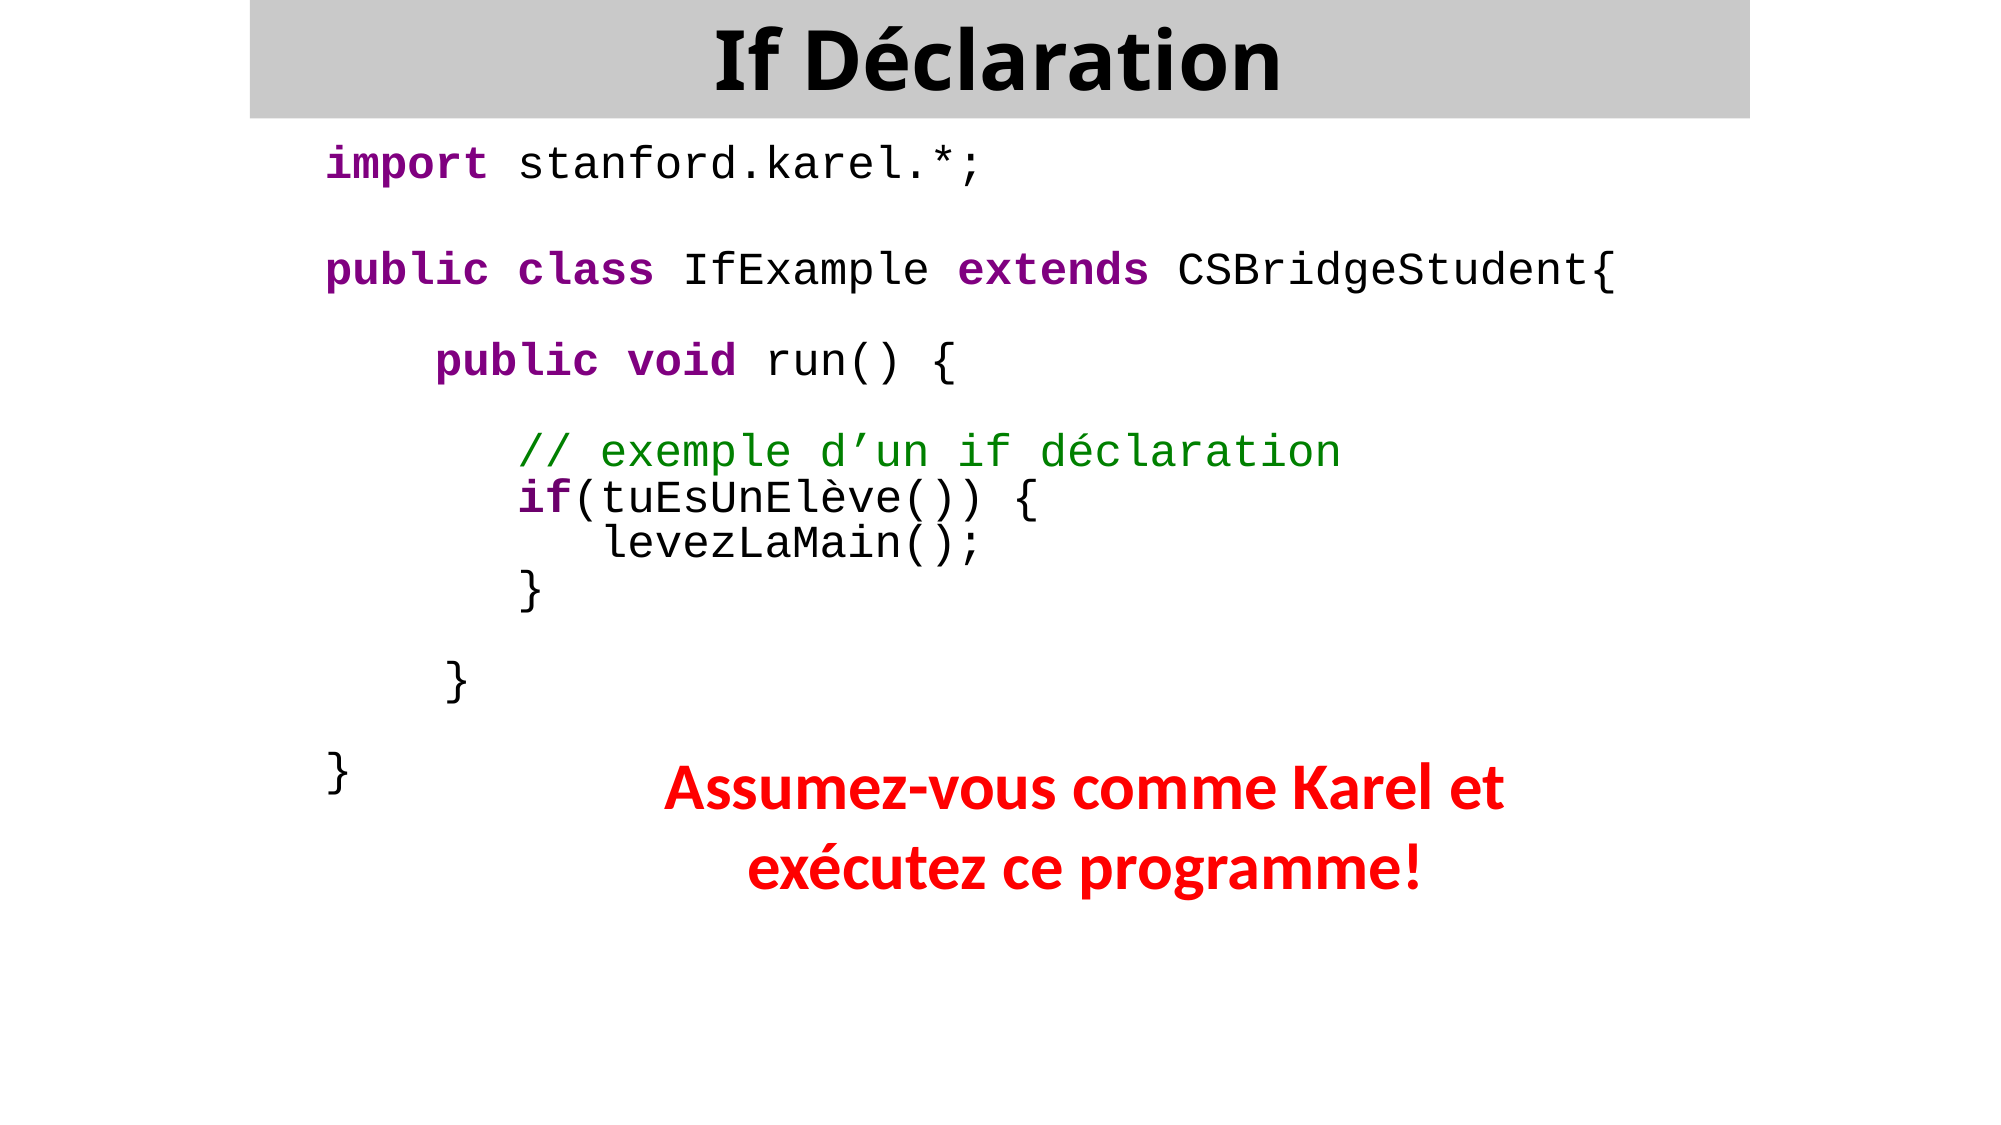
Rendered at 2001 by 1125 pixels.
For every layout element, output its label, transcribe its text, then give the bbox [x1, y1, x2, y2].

text_box If Déclaration [248, 0, 1751, 120]
text_box Assumez-vous comme Karel et exécutez ce programme! [643, 735, 1528, 911]
text_box import stanford.karel.*; public class IfExample extends CSBridgeStudent{ public void run() { // exemple d’un if déclaration if(tuEsUnElève()) { levezLaMain(); } } } [324, 134, 1675, 1096]
